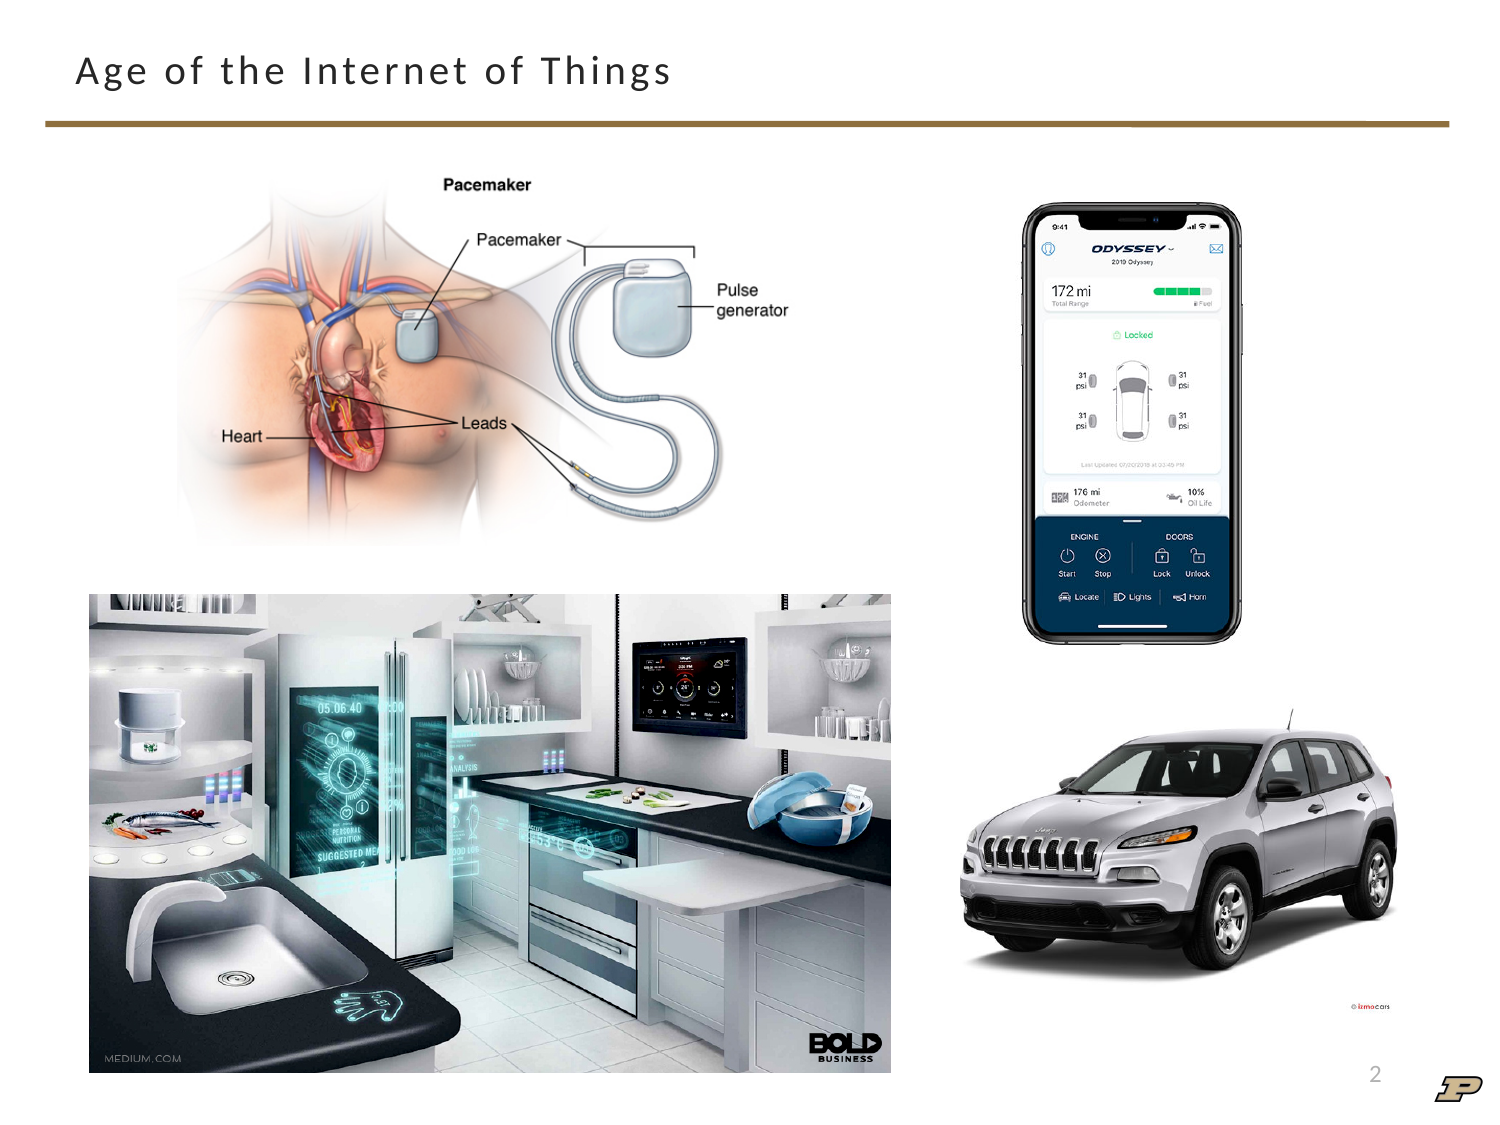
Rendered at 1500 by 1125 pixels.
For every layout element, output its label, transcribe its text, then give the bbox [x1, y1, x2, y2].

title Age of the Internet of Things [43, 17, 1368, 127]
picture [1434, 1076, 1483, 1102]
slide_number 2 [1059, 1042, 1397, 1103]
picture [89, 594, 891, 1073]
picture [948, 675, 1409, 1019]
picture [1011, 193, 1251, 651]
picture [177, 158, 804, 546]
